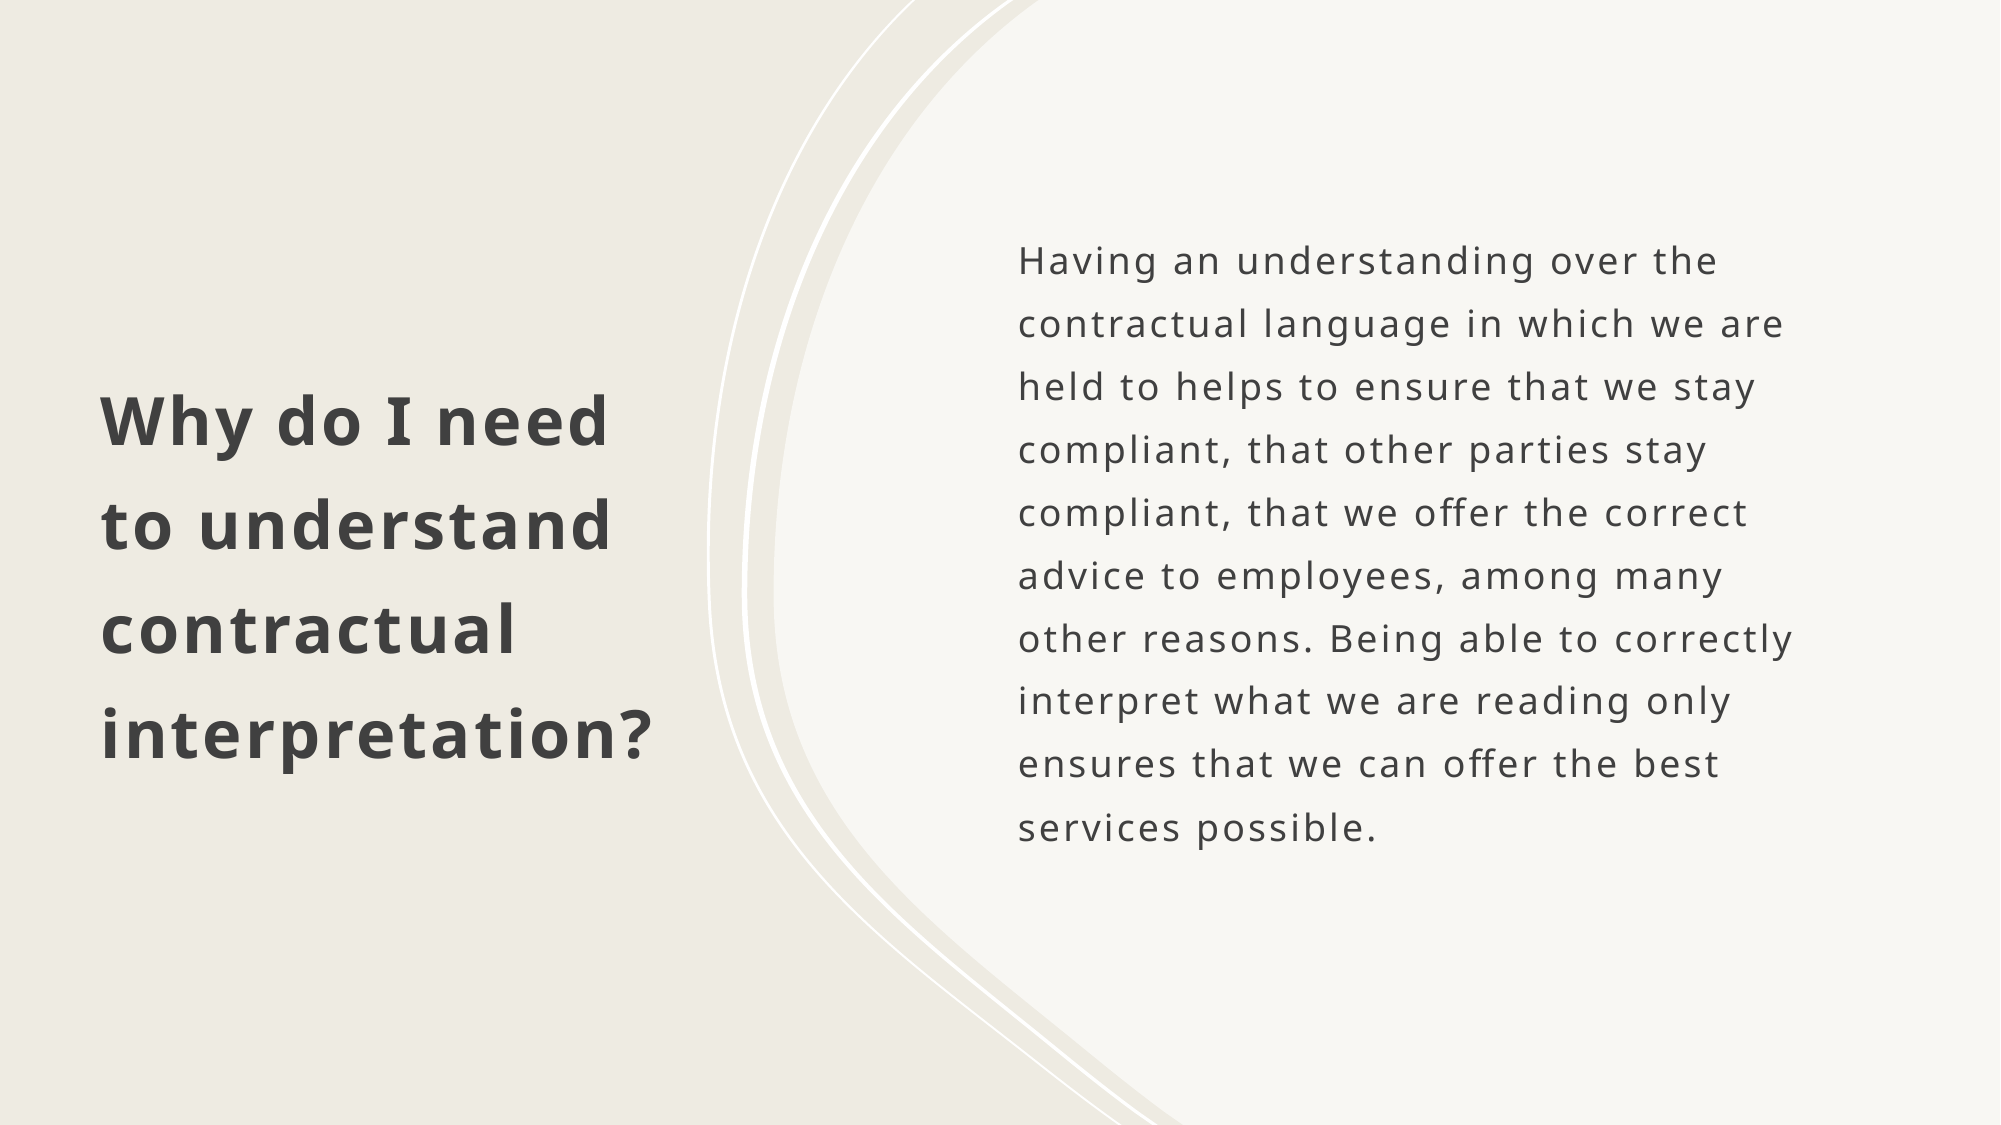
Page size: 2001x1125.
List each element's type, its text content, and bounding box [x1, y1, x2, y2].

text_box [706, 0, 2000, 1125]
title Why do I need to understand contractual interpretation? [82, 327, 706, 797]
text_box [0, 0, 706, 1125]
